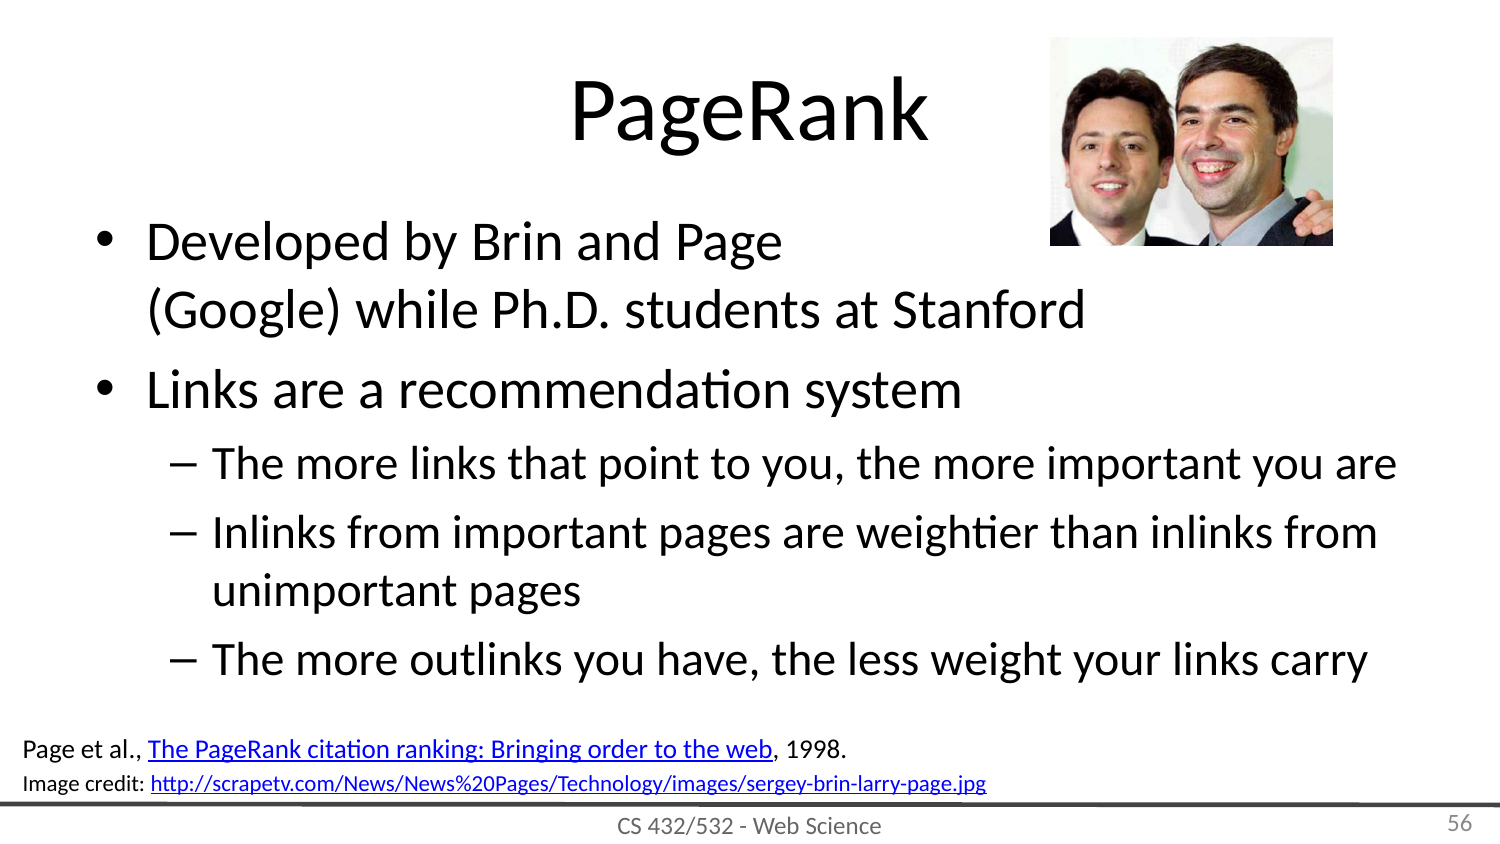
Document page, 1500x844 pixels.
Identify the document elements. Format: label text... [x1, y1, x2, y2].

text_box Page et al., The PageRank citation ranking: Bringing order to the web, 1998. Image credit: http://scrapetv.com/News/News%20Pages/Technology/images/sergey-brin-larry-page.jpg [7, 723, 1470, 799]
picture [1049, 37, 1333, 246]
list Developed by Brin and Page (Google) while Ph.D. students at Stanford Links are a recommendation system The more links that point to you, the more important you are Inlinks from important pages are weightier than inlinks from unimportant pages The more outlinks you have, the less weight your links carry [75, 196, 1425, 723]
slide_number ‹#› [1137, 798, 1488, 844]
title PageRank [75, 33, 1425, 175]
